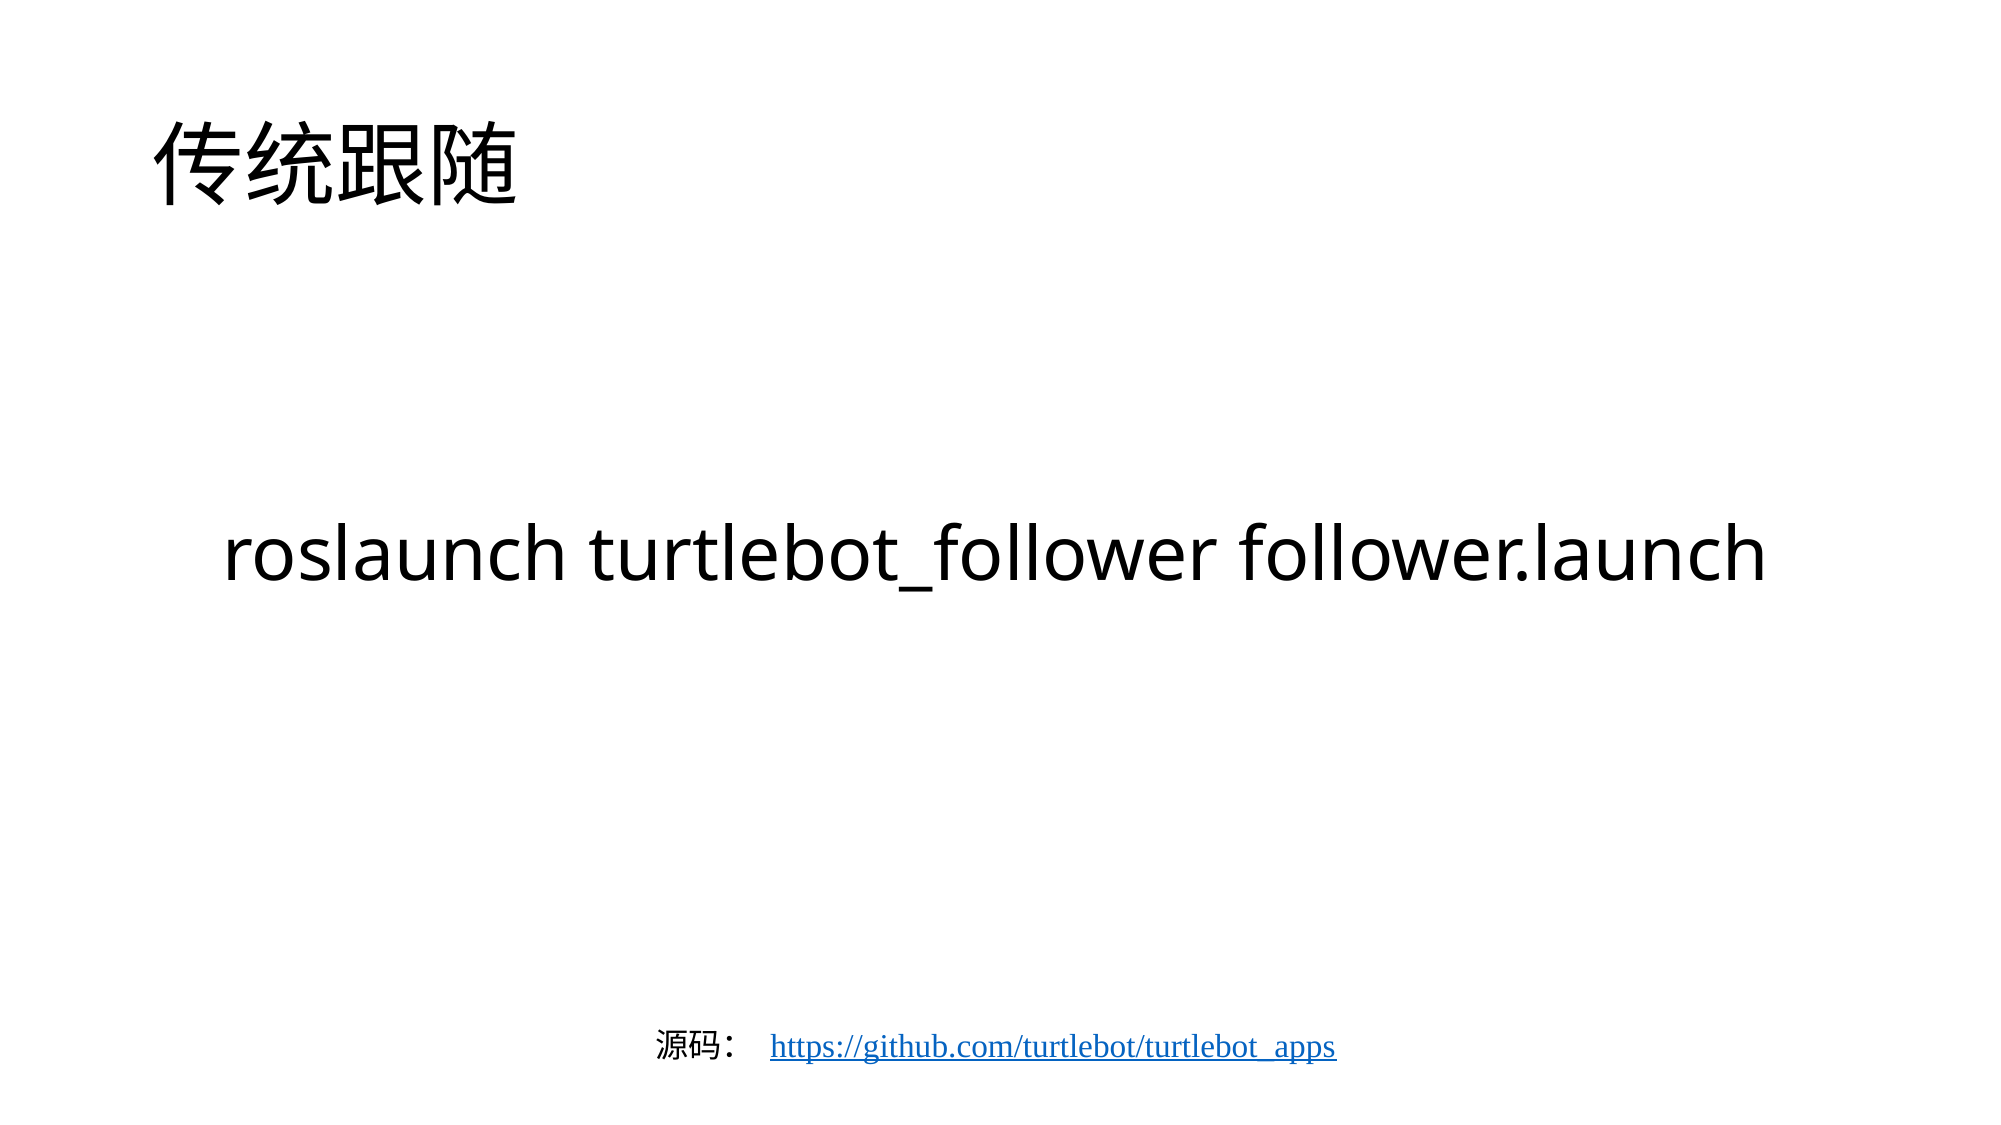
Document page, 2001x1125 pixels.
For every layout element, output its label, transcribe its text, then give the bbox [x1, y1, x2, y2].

text_box 源码： https://github.com/turtlebot/turtlebot_apps [560, 1016, 1440, 1072]
title 传统跟随 [137, 59, 1863, 278]
list roslaunch turtlebot_follower follower.launch [192, 508, 1799, 608]
